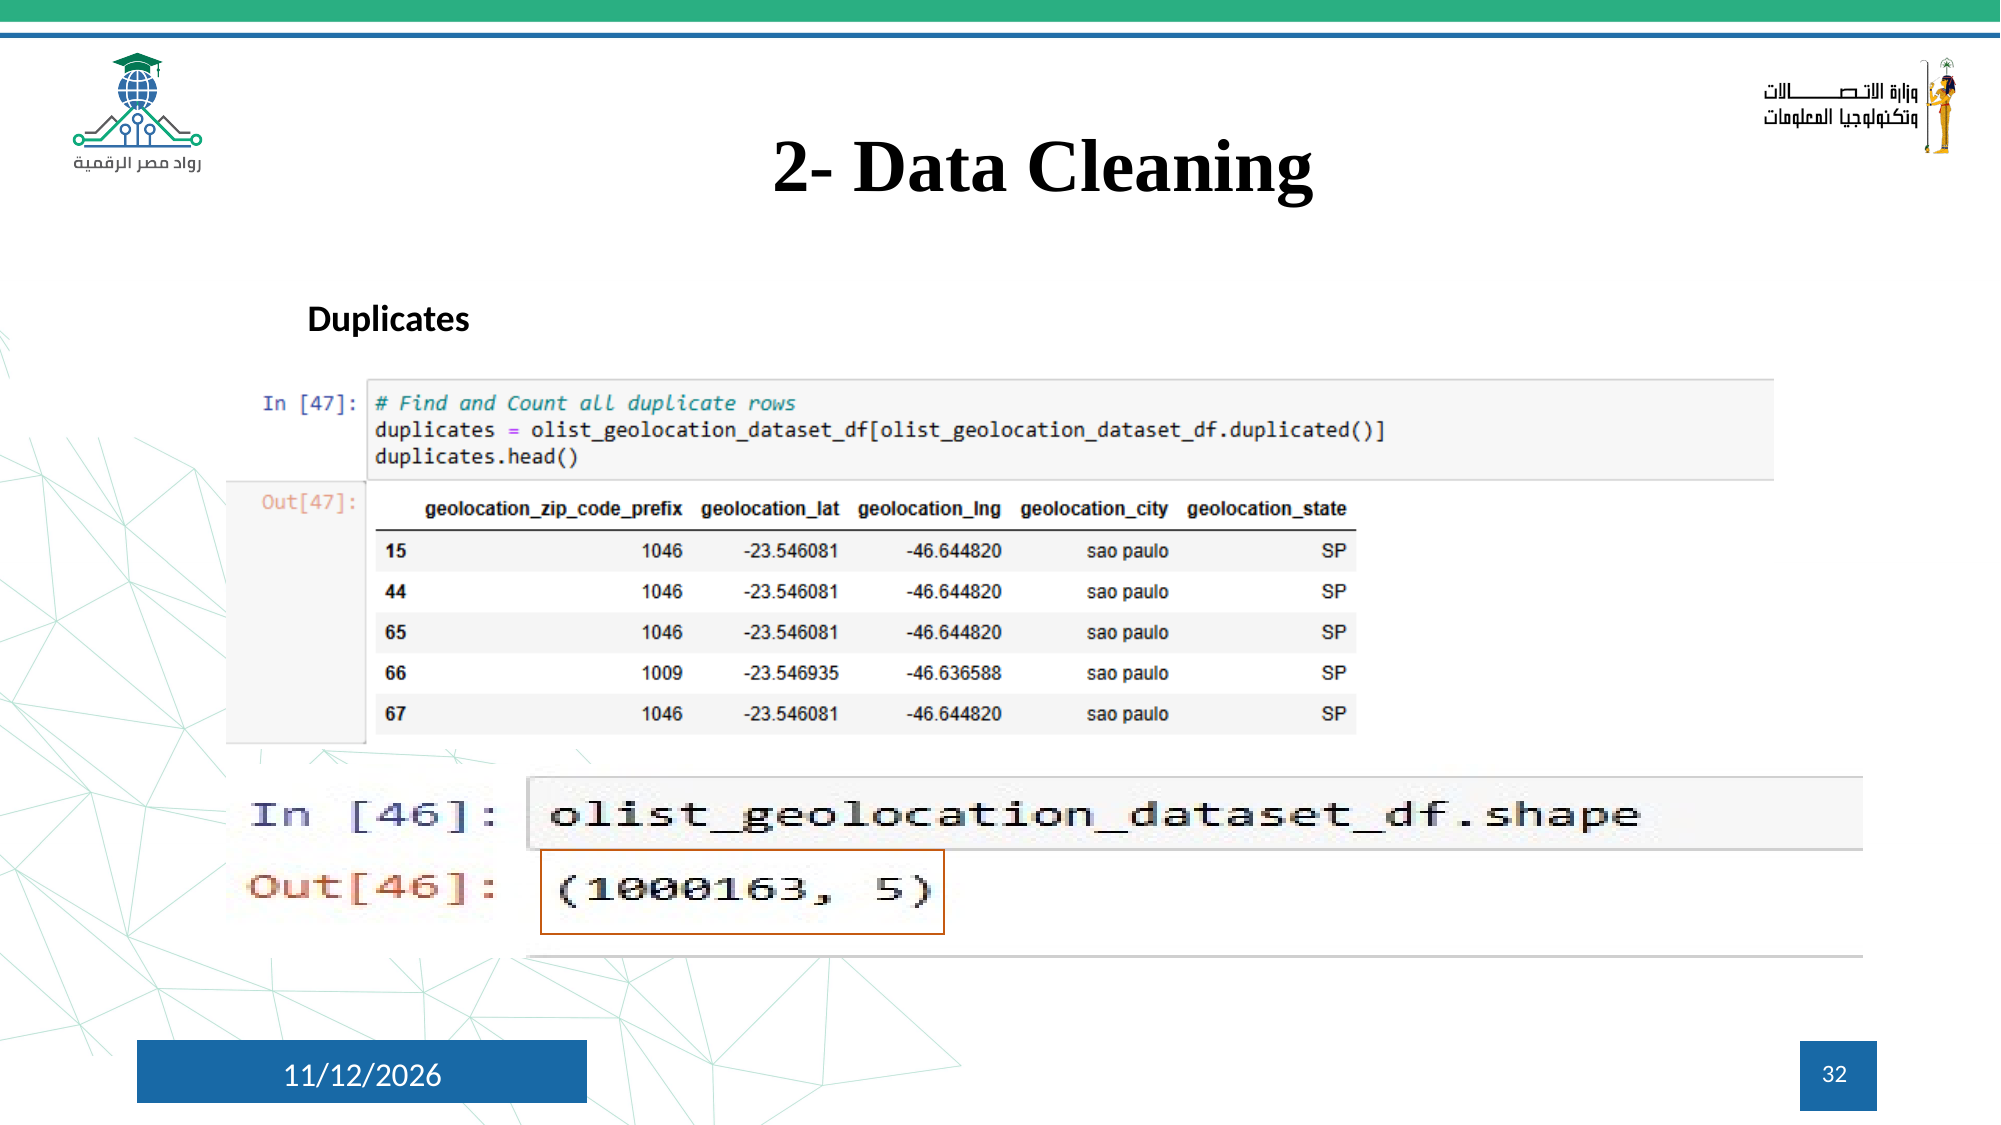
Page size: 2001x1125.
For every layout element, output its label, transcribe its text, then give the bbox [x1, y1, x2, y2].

footer [636, 1042, 1338, 1103]
picture [0, 0, 2000, 1125]
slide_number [137, 1042, 588, 1103]
text_box Duplicates [292, 286, 981, 346]
slide_number 32 [1412, 1042, 1863, 1103]
text_box 2- Data Cleaning [757, 108, 1330, 214]
